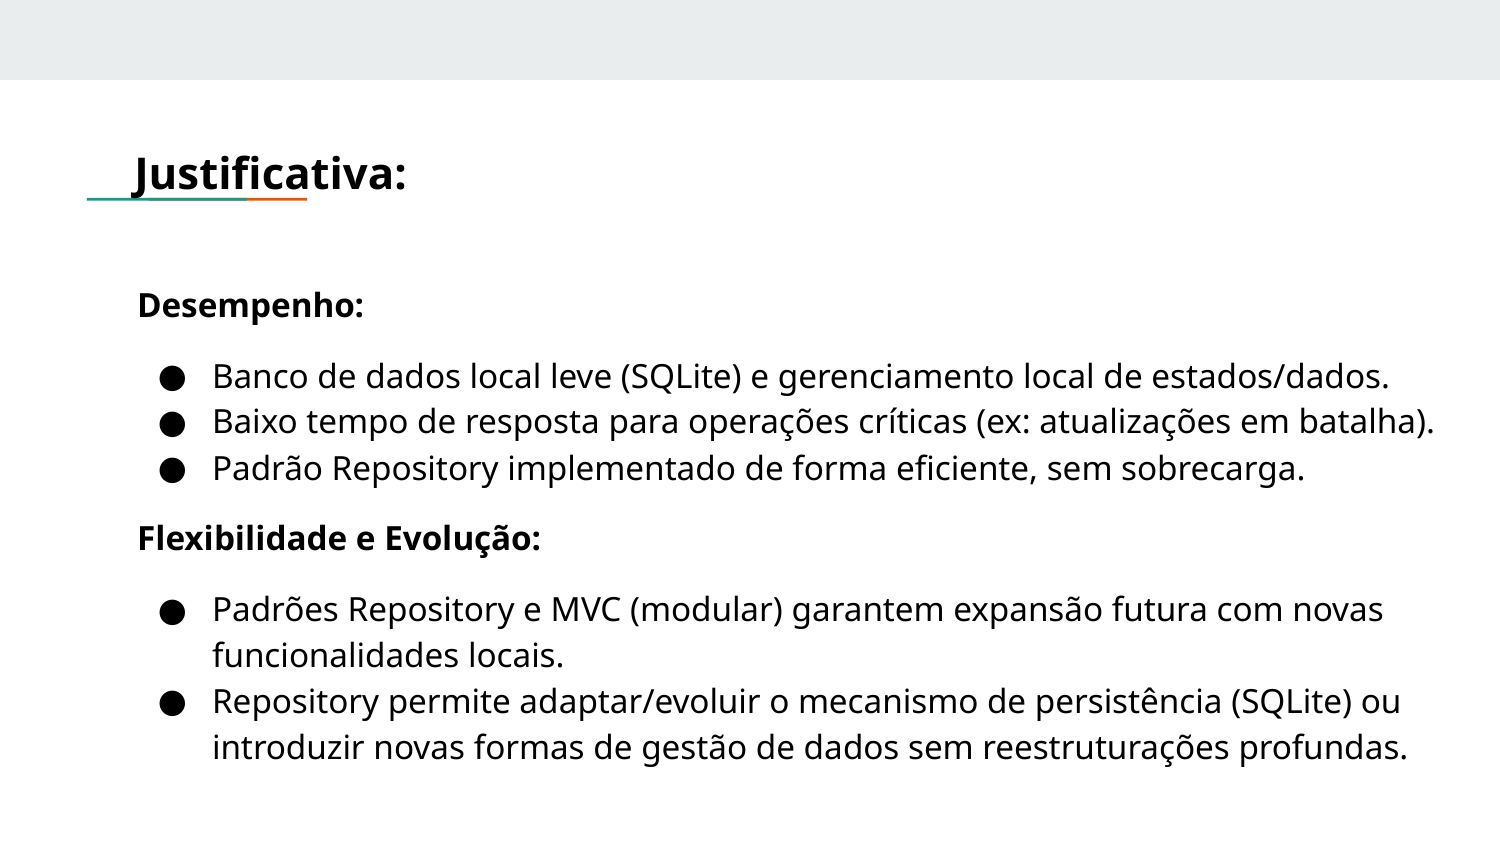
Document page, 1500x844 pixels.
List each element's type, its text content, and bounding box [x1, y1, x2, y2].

title Justificativa: [119, 122, 1381, 188]
list Desempenho: Banco de dados local leve (SQLite) e gerenciamento local de estados/dados. Baixo tempo de resposta para operações críticas (ex: atualizações em batalha). Padrão Repository implementado de forma eficiente, sem sobrecarga. Flexibilidade e Evolução: Padrões Repository e MVC (modular) garantem expansão futura com novas funcionalidades locais. Repository permite adaptar/evoluir o mecanismo de persistência (SQLite) ou introduzir novas formas de gestão de dados sem reestruturações profundas. [47, 263, 1484, 844]
